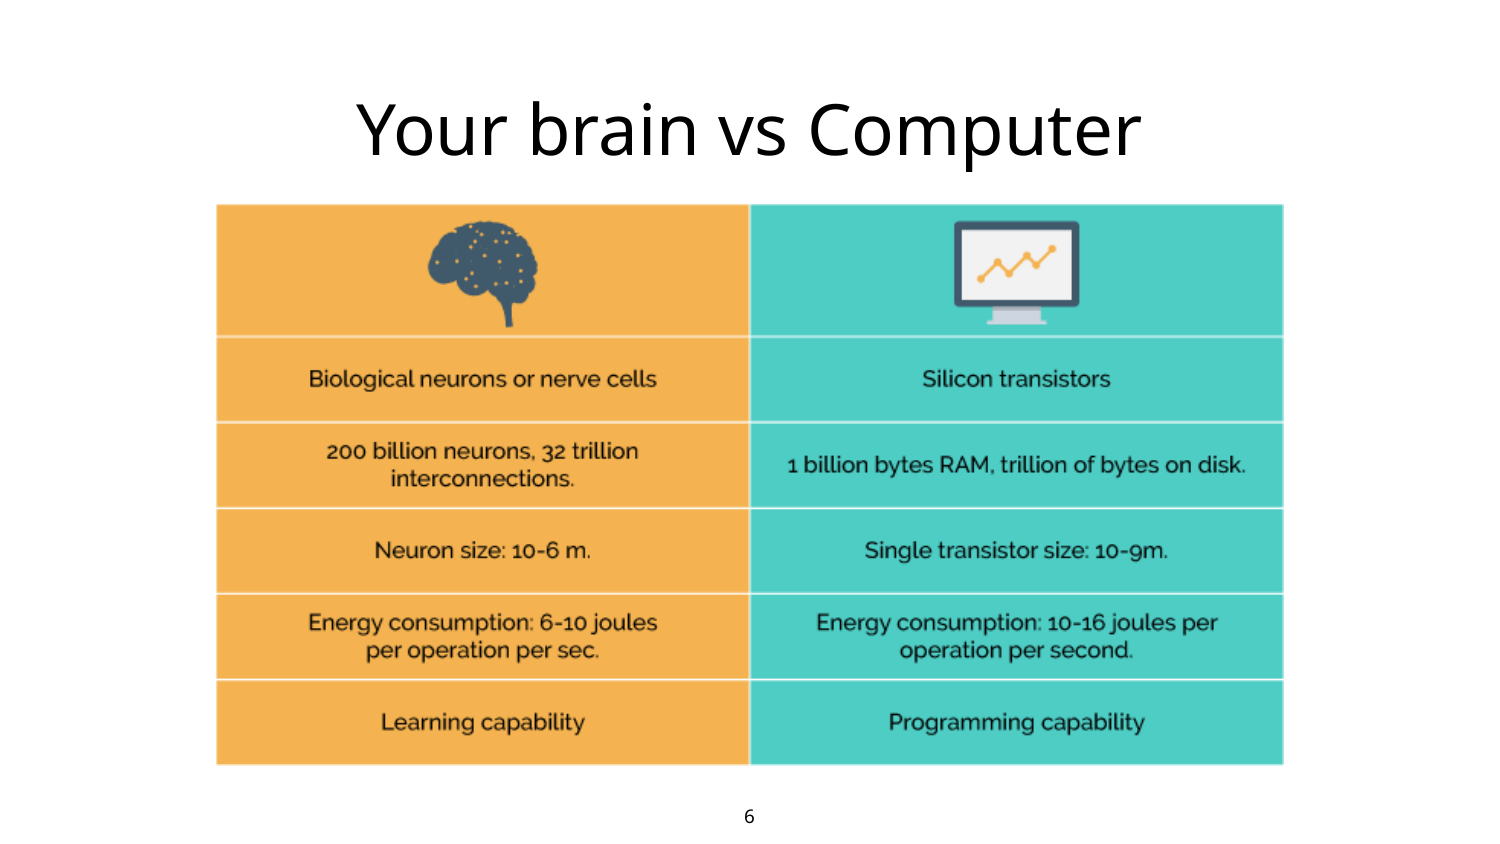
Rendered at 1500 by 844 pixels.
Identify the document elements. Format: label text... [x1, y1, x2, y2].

slide_number ‹#› [735, 800, 764, 832]
title Your brain vs Computer [297, 21, 1203, 203]
picture [216, 204, 1284, 766]
